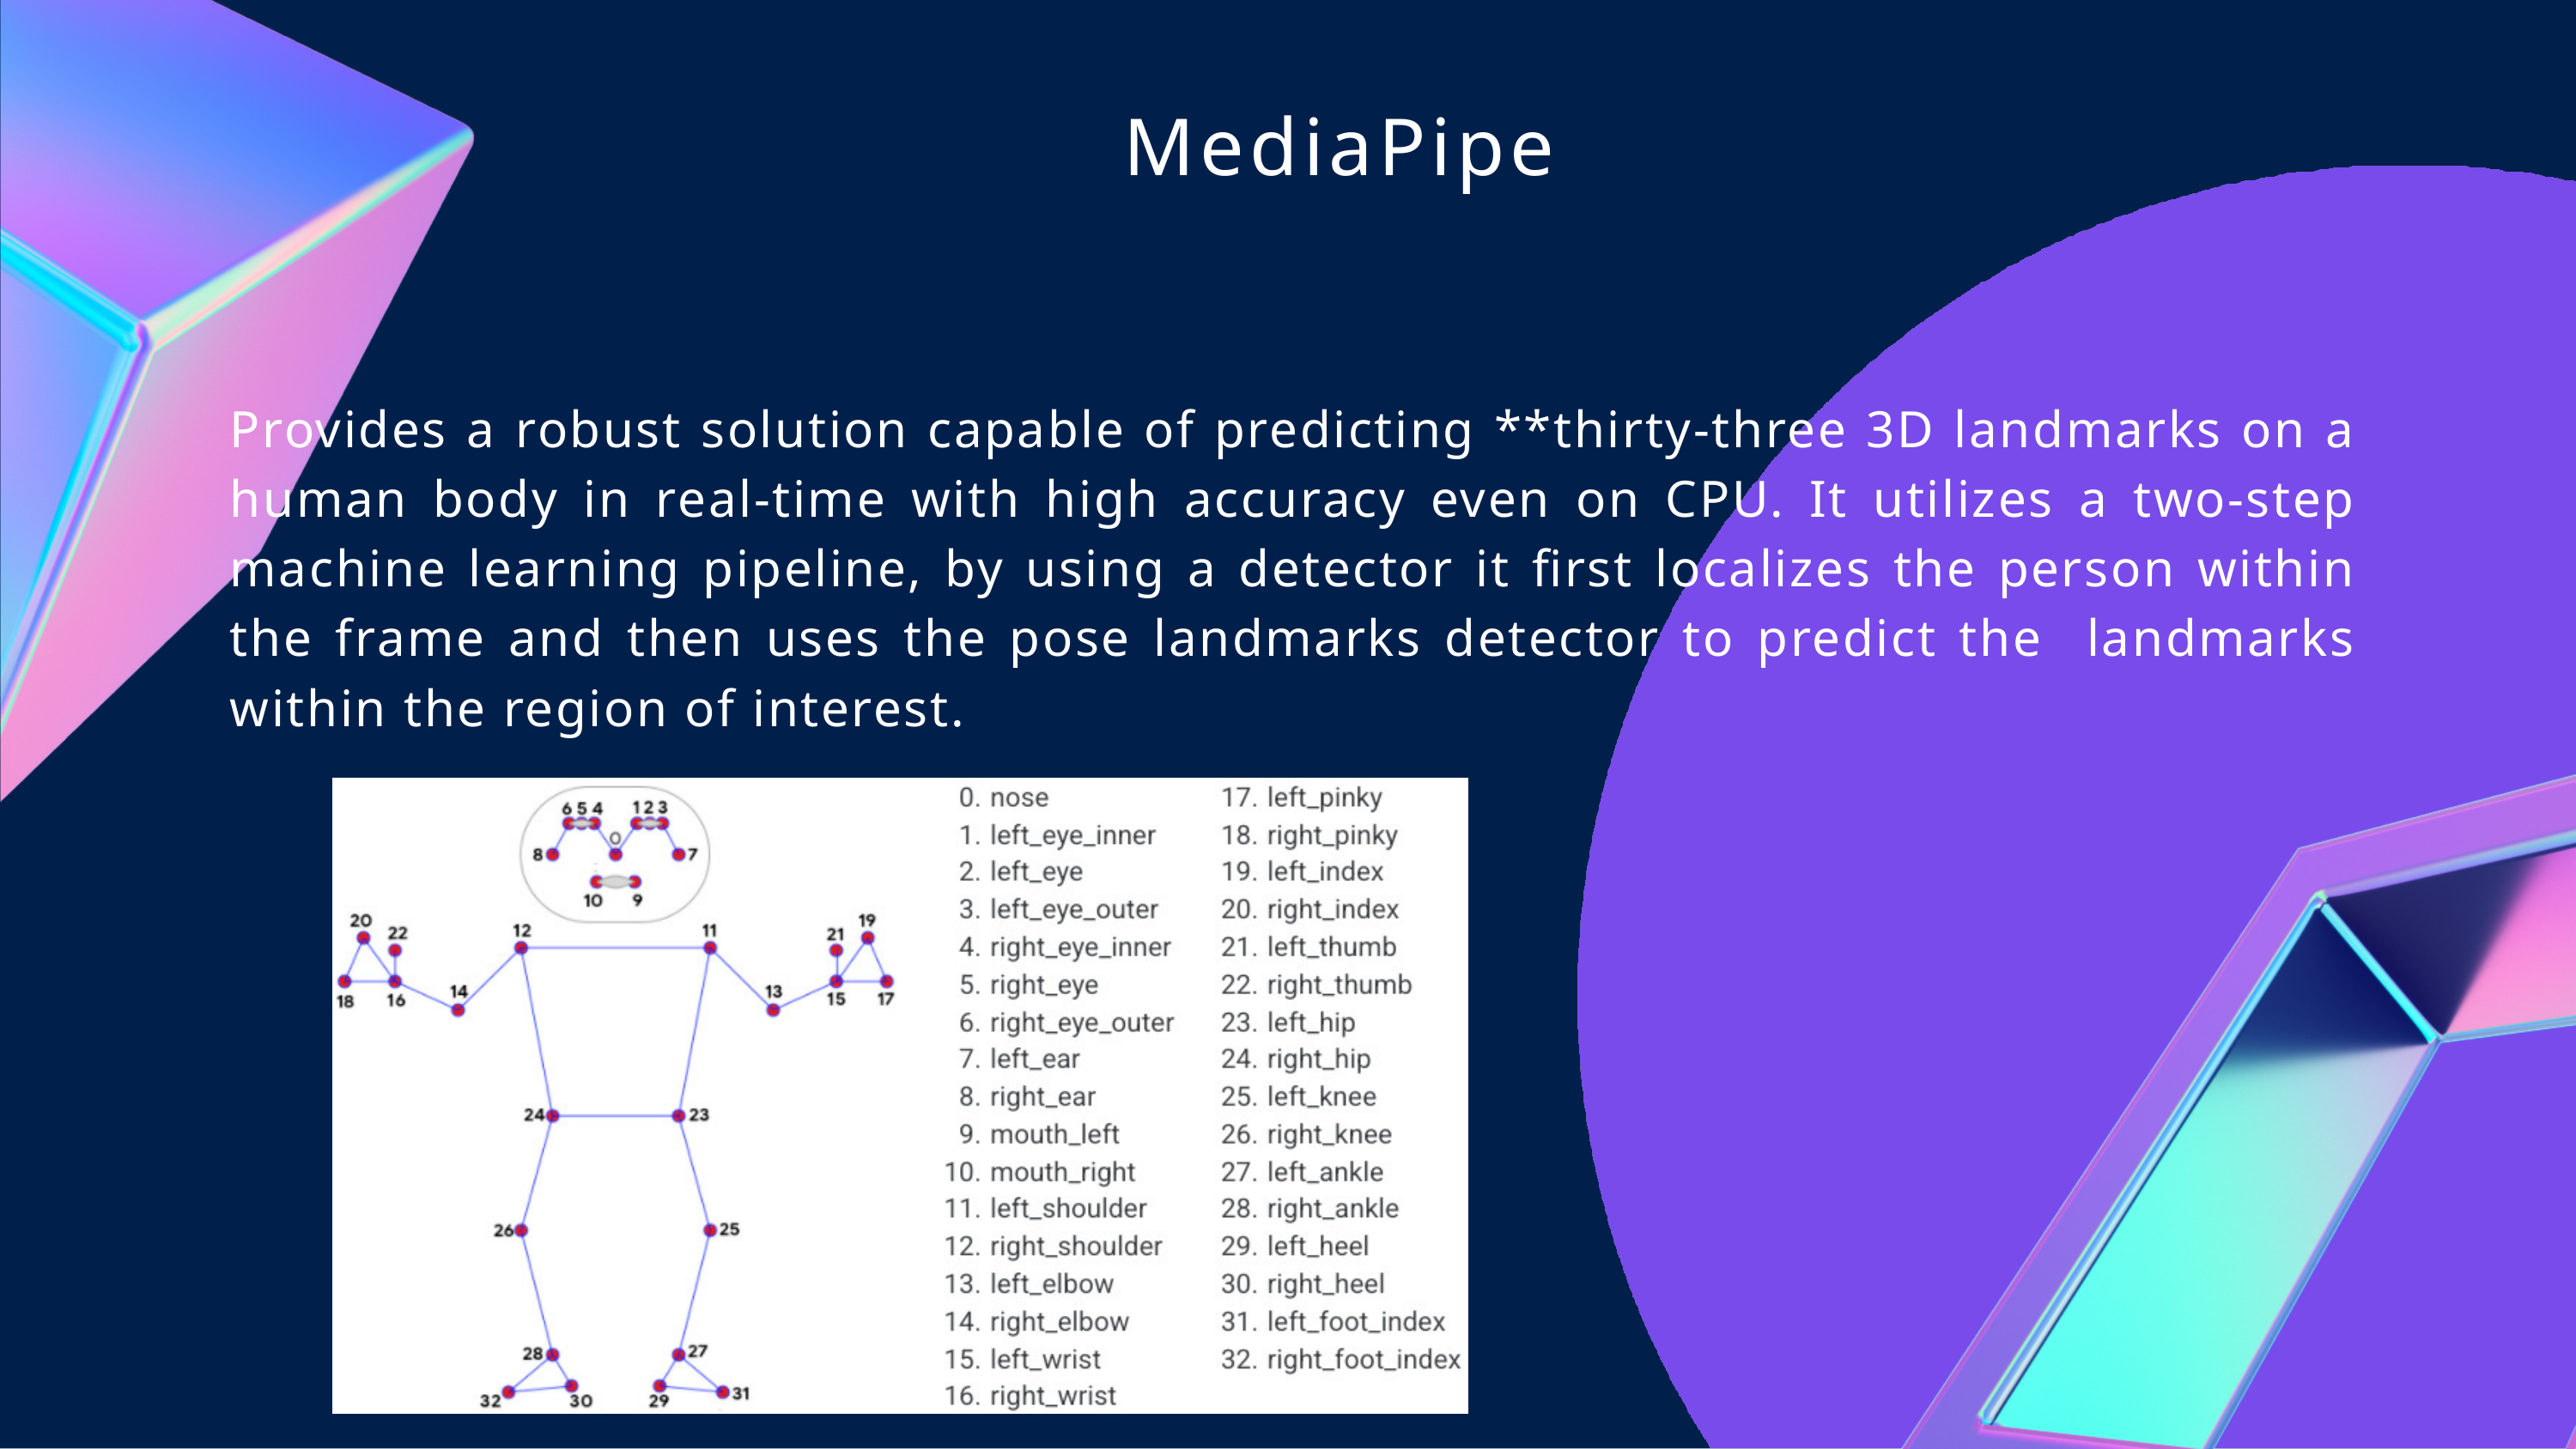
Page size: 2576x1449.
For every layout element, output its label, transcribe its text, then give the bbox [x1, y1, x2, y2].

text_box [1577, 165, 2576, 1449]
title MediaPipe Provides a robust solution capable of predicting **thirty-three 3D landmarks on a human body in real-time with high accuracy even on CPU. It utilizes a two-step machine learning pipeline, by using a detector it first localizes the person within the frame and then uses the pose landmarks detector to predict the landmarks within the region of interest. [495, 67, 2360, 737]
picture [0, 0, 1468, 1415]
